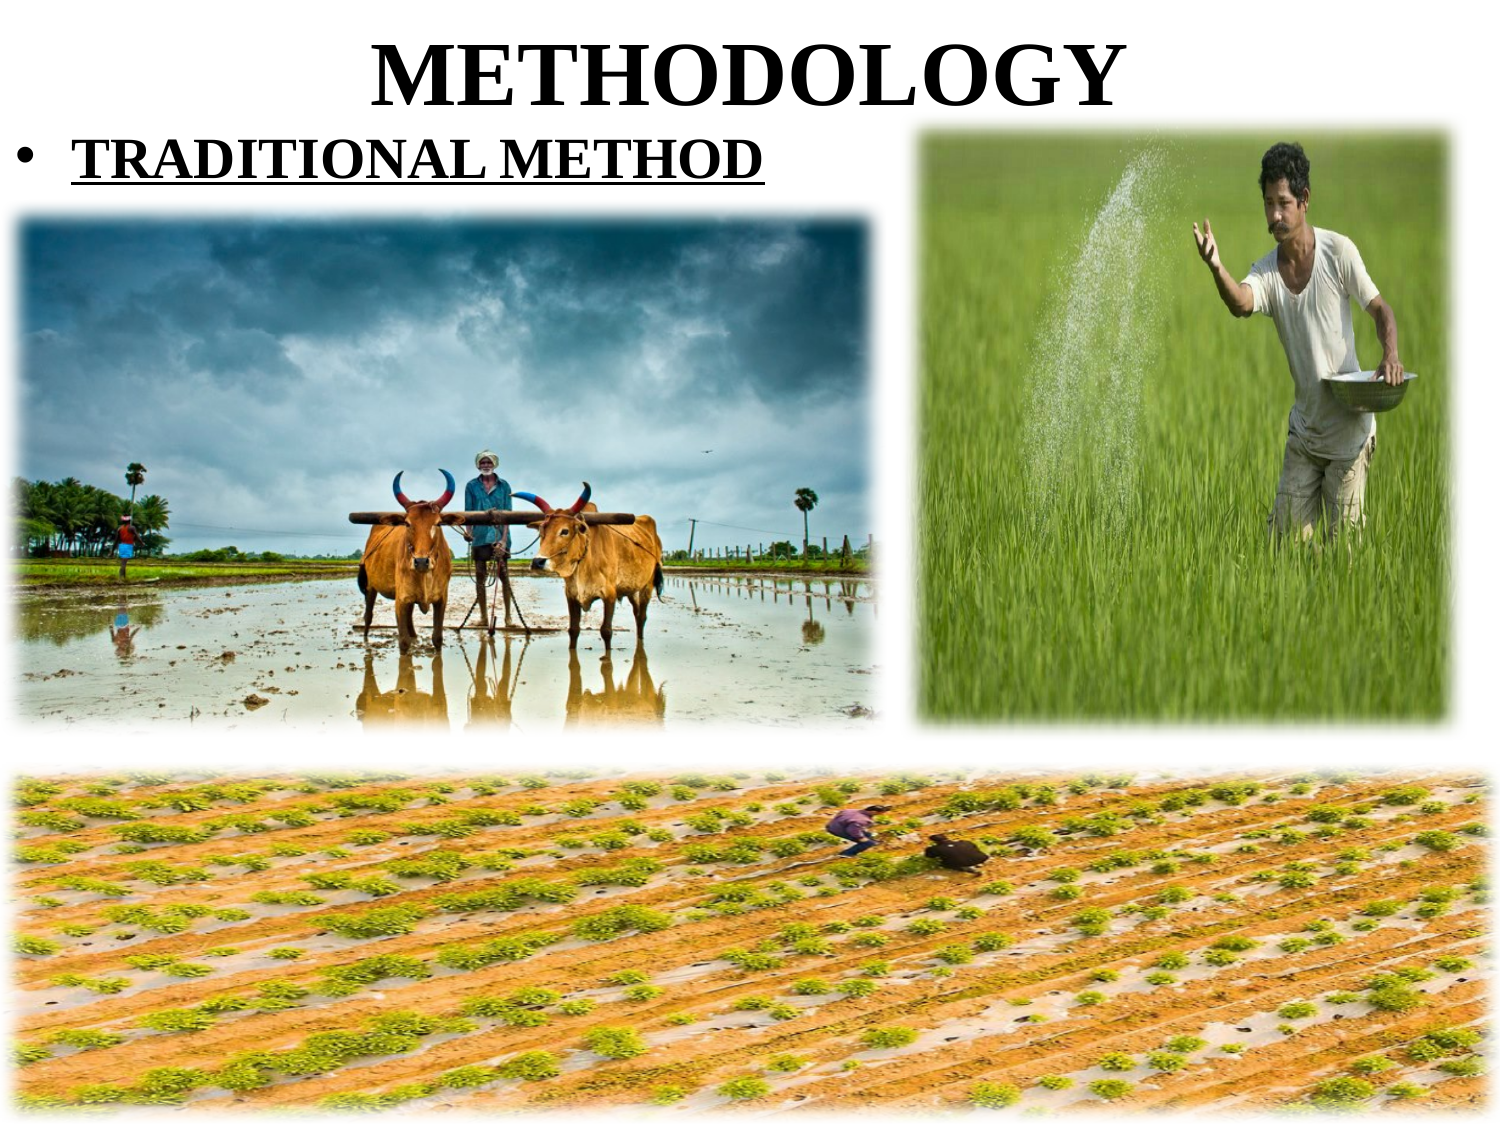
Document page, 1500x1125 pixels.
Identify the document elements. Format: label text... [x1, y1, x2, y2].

picture [899, 112, 1469, 741]
picture [0, 762, 1500, 1125]
list TRADITIONAL METHOD [0, 112, 1463, 760]
title METHODOLOGY [75, 0, 1425, 112]
picture [0, 199, 887, 738]
